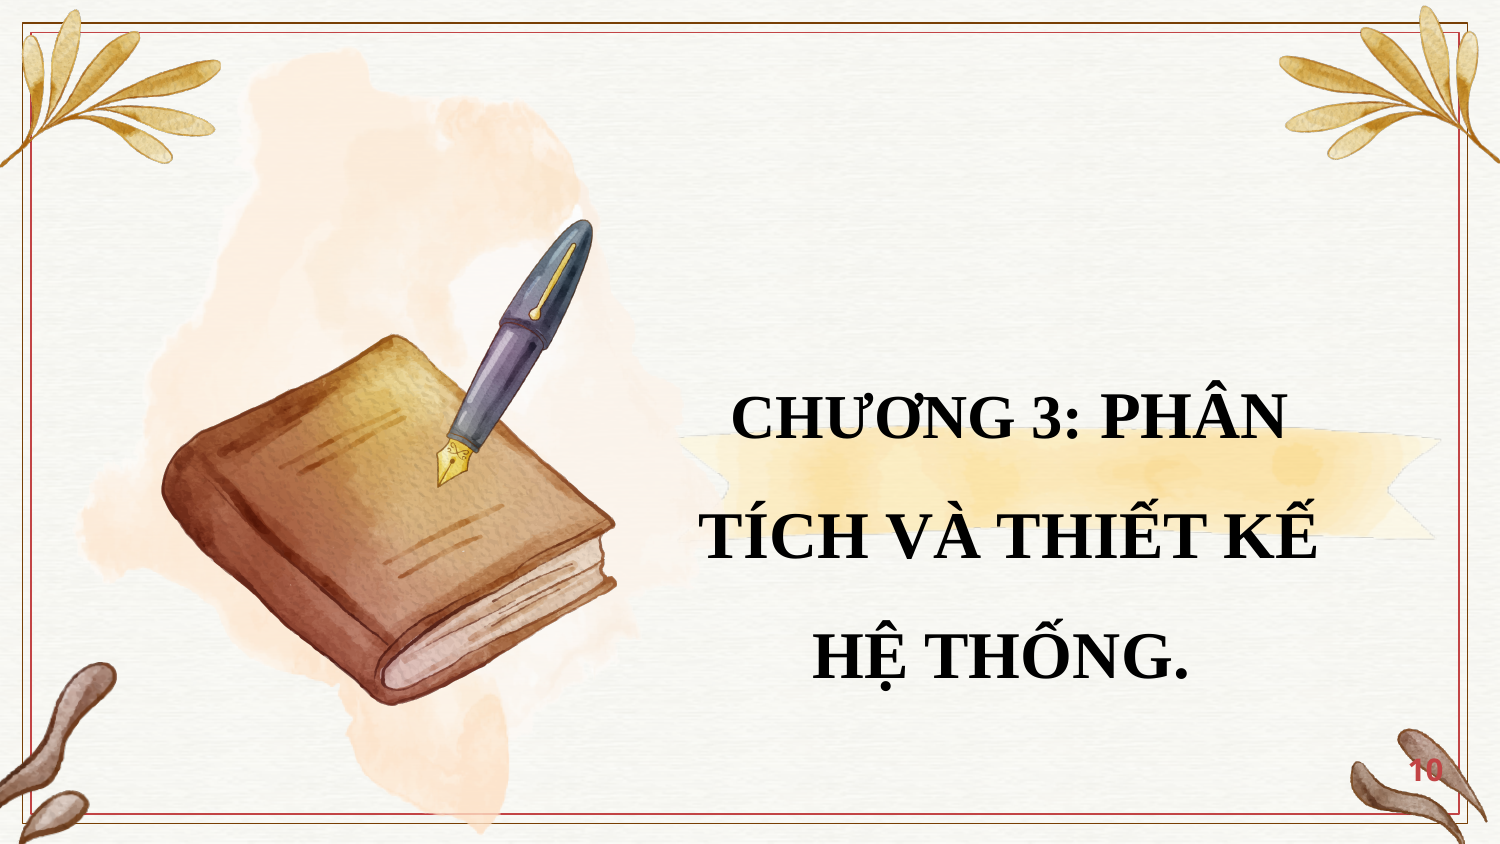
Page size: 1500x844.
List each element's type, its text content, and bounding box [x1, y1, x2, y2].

text_box CHƯƠNG 3: PHÂN TÍCH VÀ THIẾT KẾ HỆ THỐNG. [830, 566, 1383, 700]
text_box CHƯƠNG 3: PHÂN TÍCH VÀ THIẾT KẾ HỆ THỐNG. [830, 324, 1383, 417]
picture [0, 0, 1500, 844]
